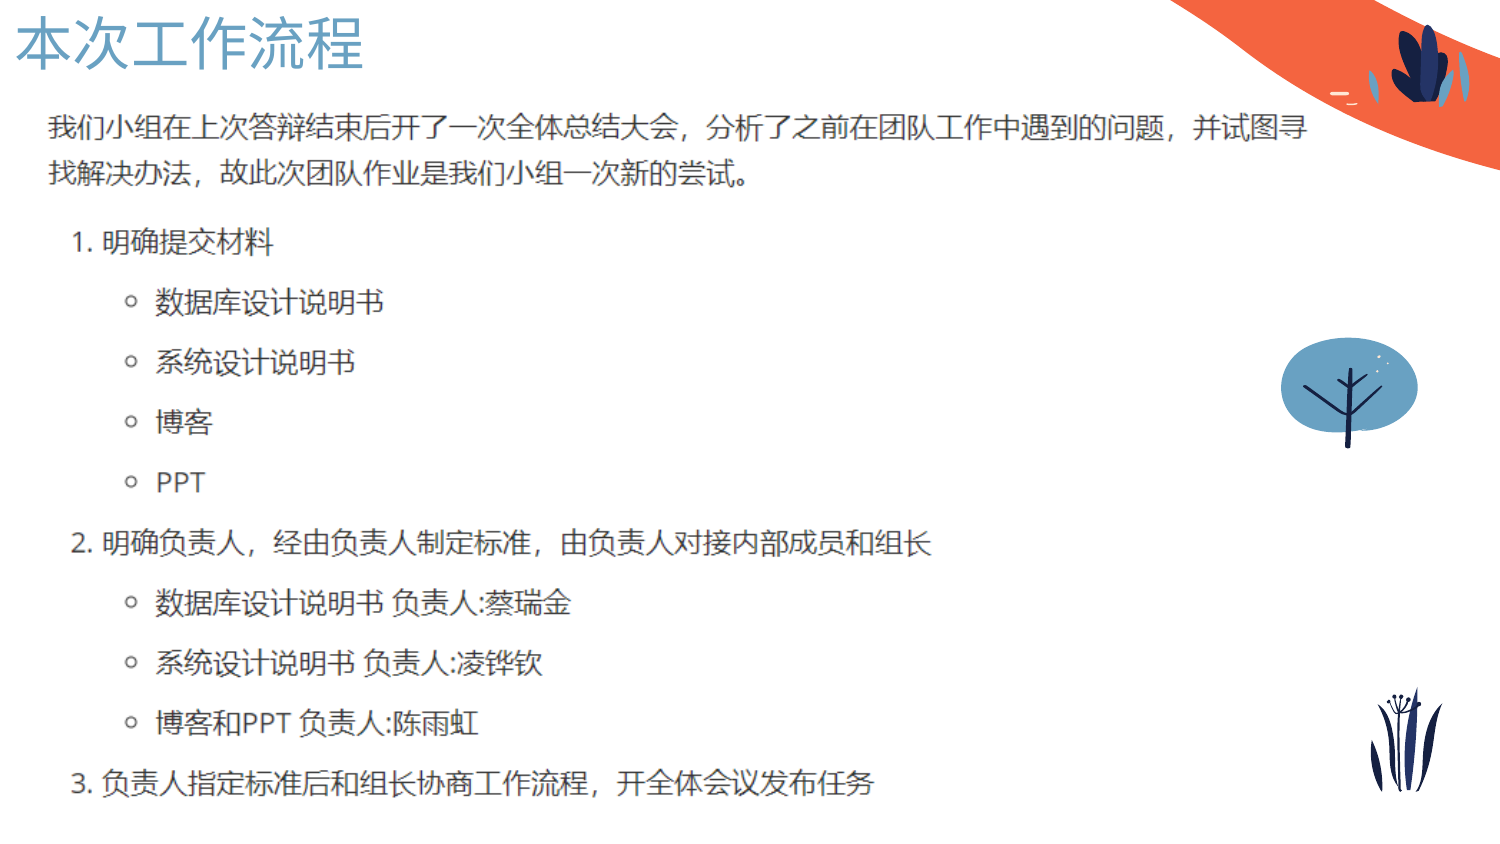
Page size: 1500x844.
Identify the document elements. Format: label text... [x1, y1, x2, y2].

picture [39, 103, 1341, 812]
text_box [1368, 686, 1443, 793]
text_box 本次工作流程 [0, 0, 624, 85]
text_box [1367, 24, 1471, 108]
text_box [734, 0, 1500, 158]
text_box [1275, 337, 1423, 449]
